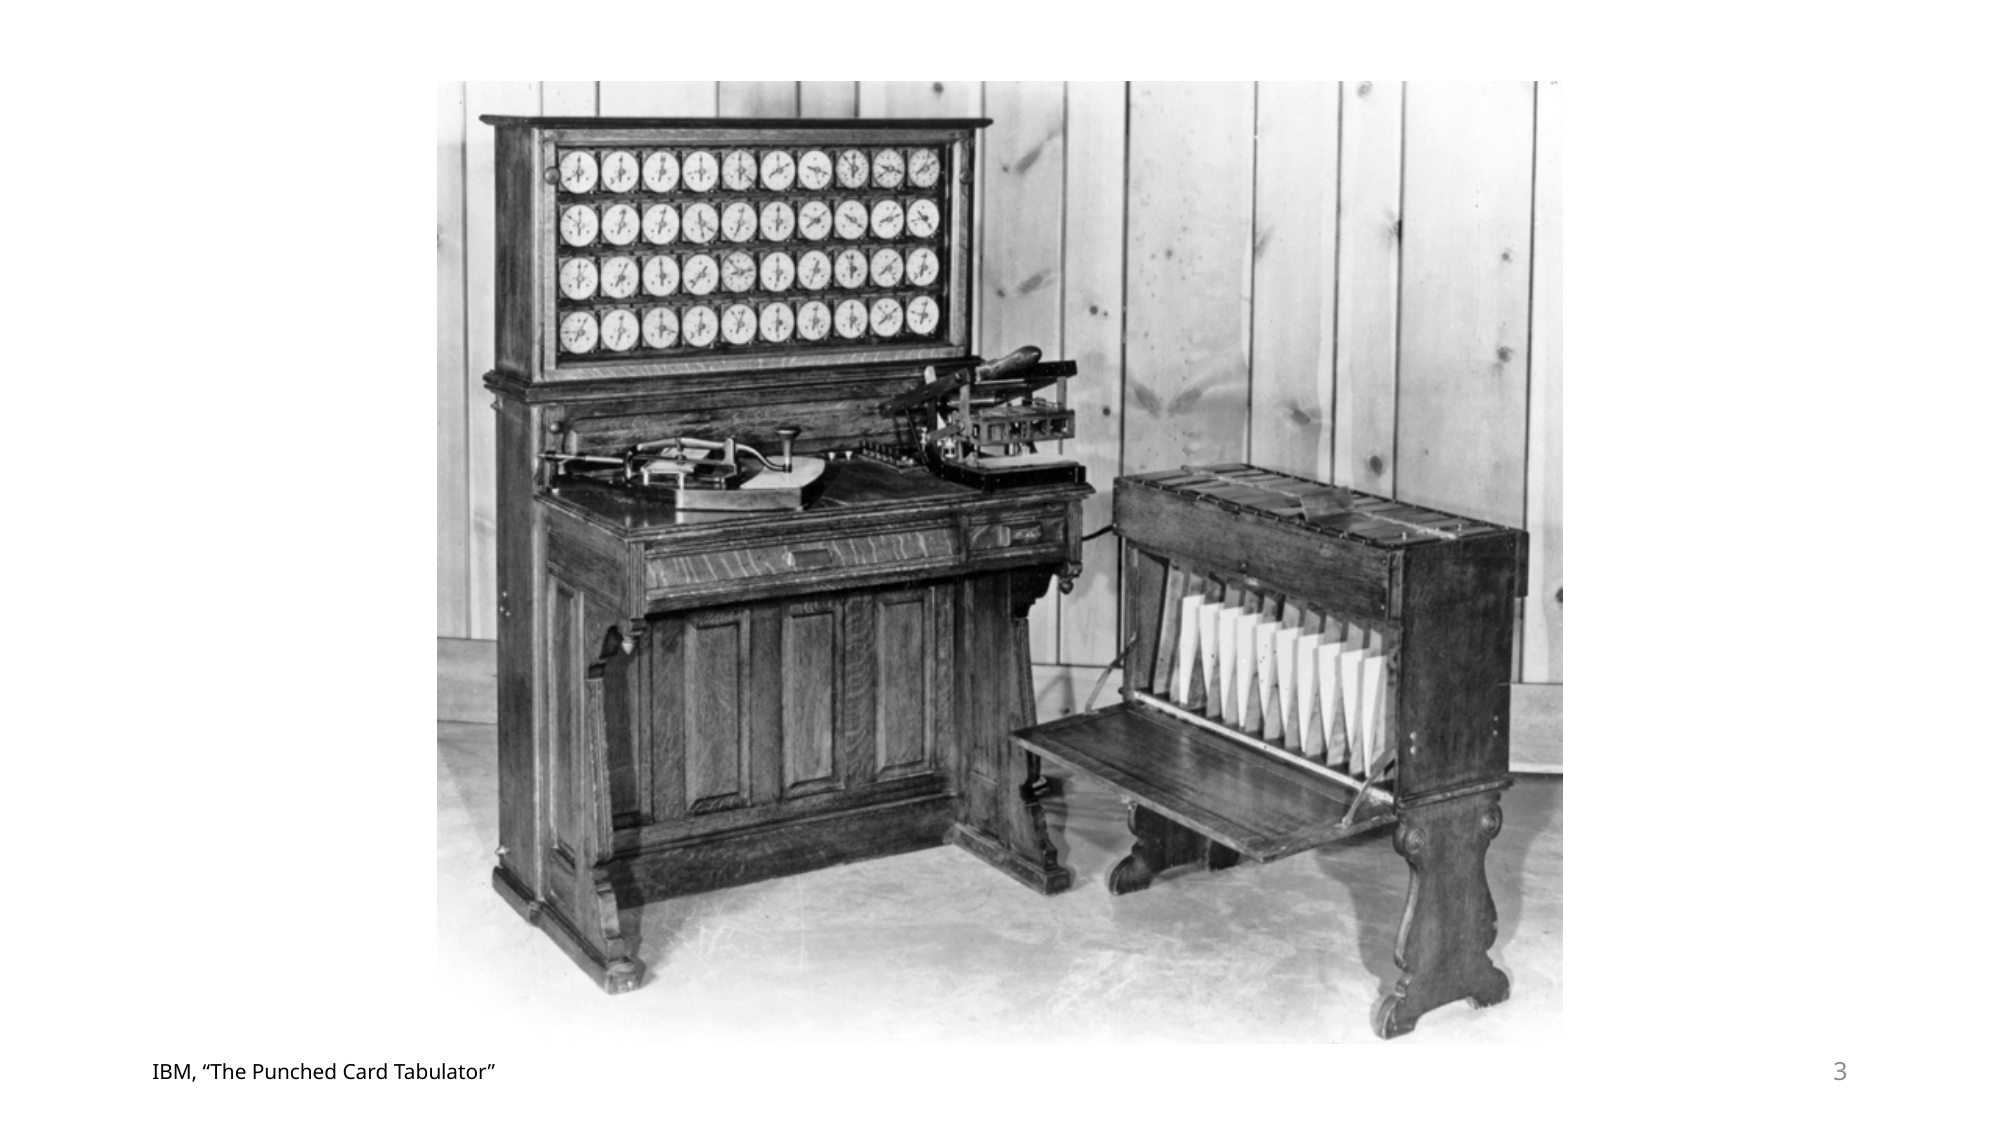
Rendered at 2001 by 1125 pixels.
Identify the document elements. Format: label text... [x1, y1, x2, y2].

picture [437, 81, 1563, 1044]
slide_number 3 [1412, 1042, 1863, 1103]
list IBM, “The Punched Card Tabulator” [137, 1042, 1393, 1103]
